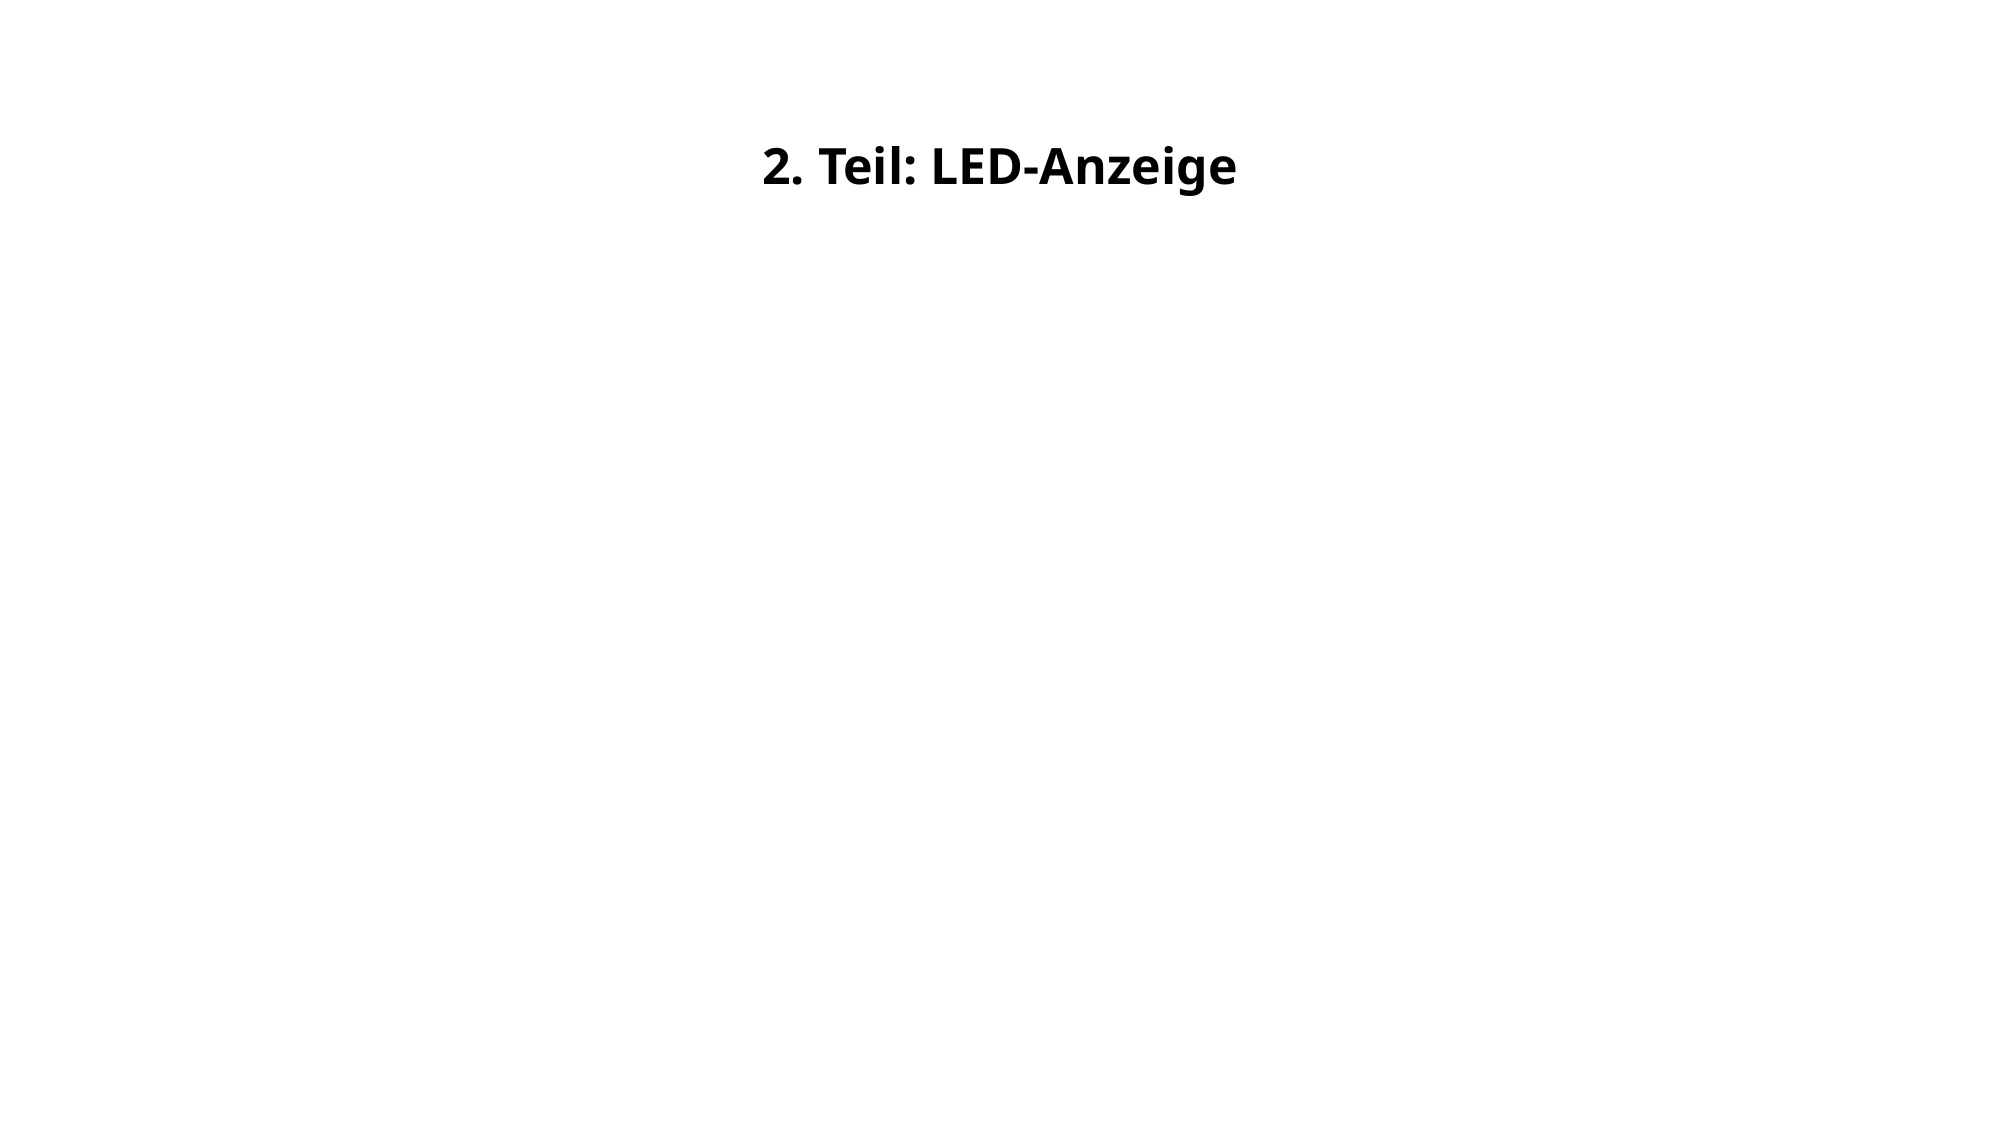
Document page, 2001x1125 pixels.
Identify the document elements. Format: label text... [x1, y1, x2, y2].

title 2. Teil: LED-Anzeige [137, 59, 1863, 278]
